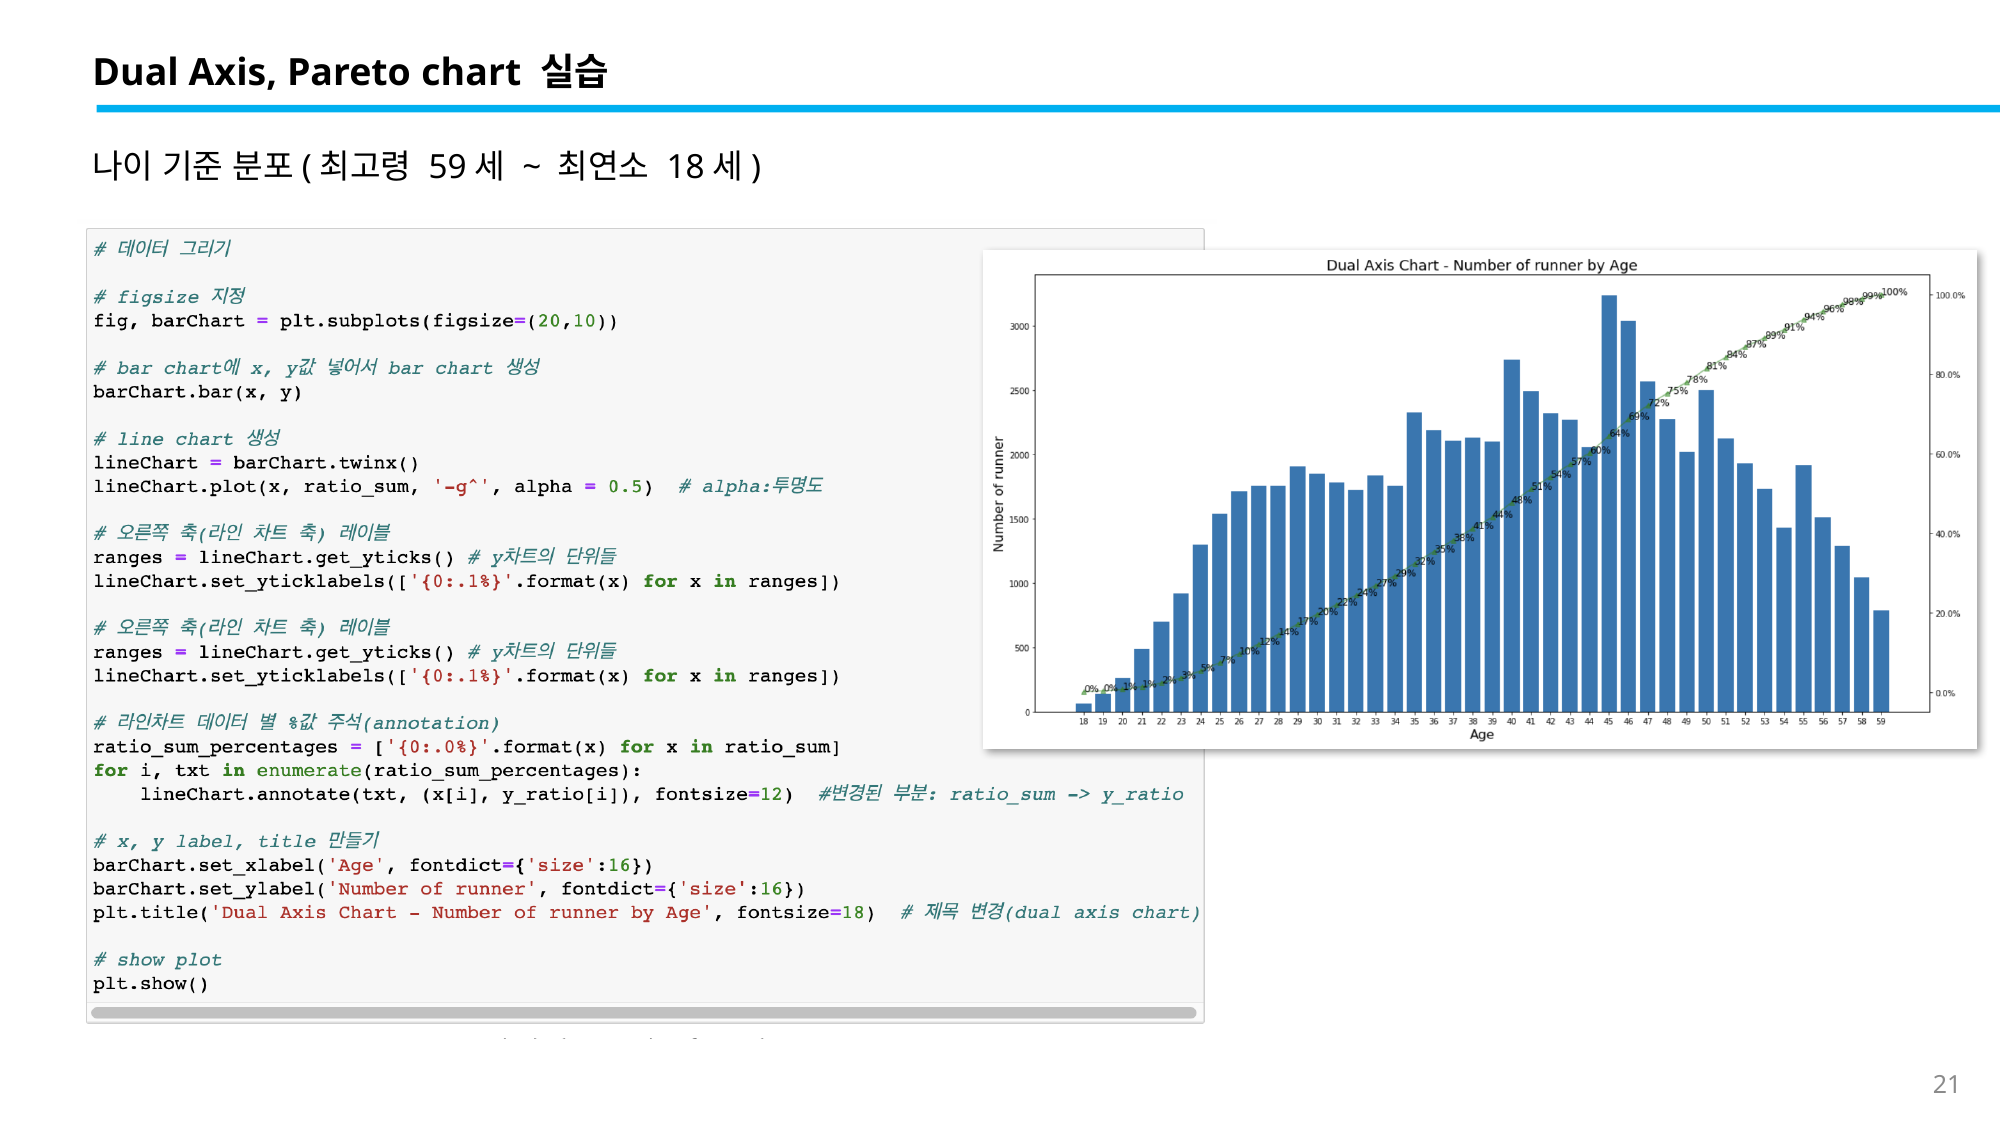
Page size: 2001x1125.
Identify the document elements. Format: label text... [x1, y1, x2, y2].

slide_number 21 [1526, 1056, 1977, 1116]
text_box Dual Axis, Pareto chart 실습 [77, 40, 984, 101]
picture [77, 219, 1977, 1039]
text_box [96, 104, 2000, 113]
text_box 나이 기준 분포(최고령 59세 ~ 최연소 18세) [77, 138, 1265, 193]
